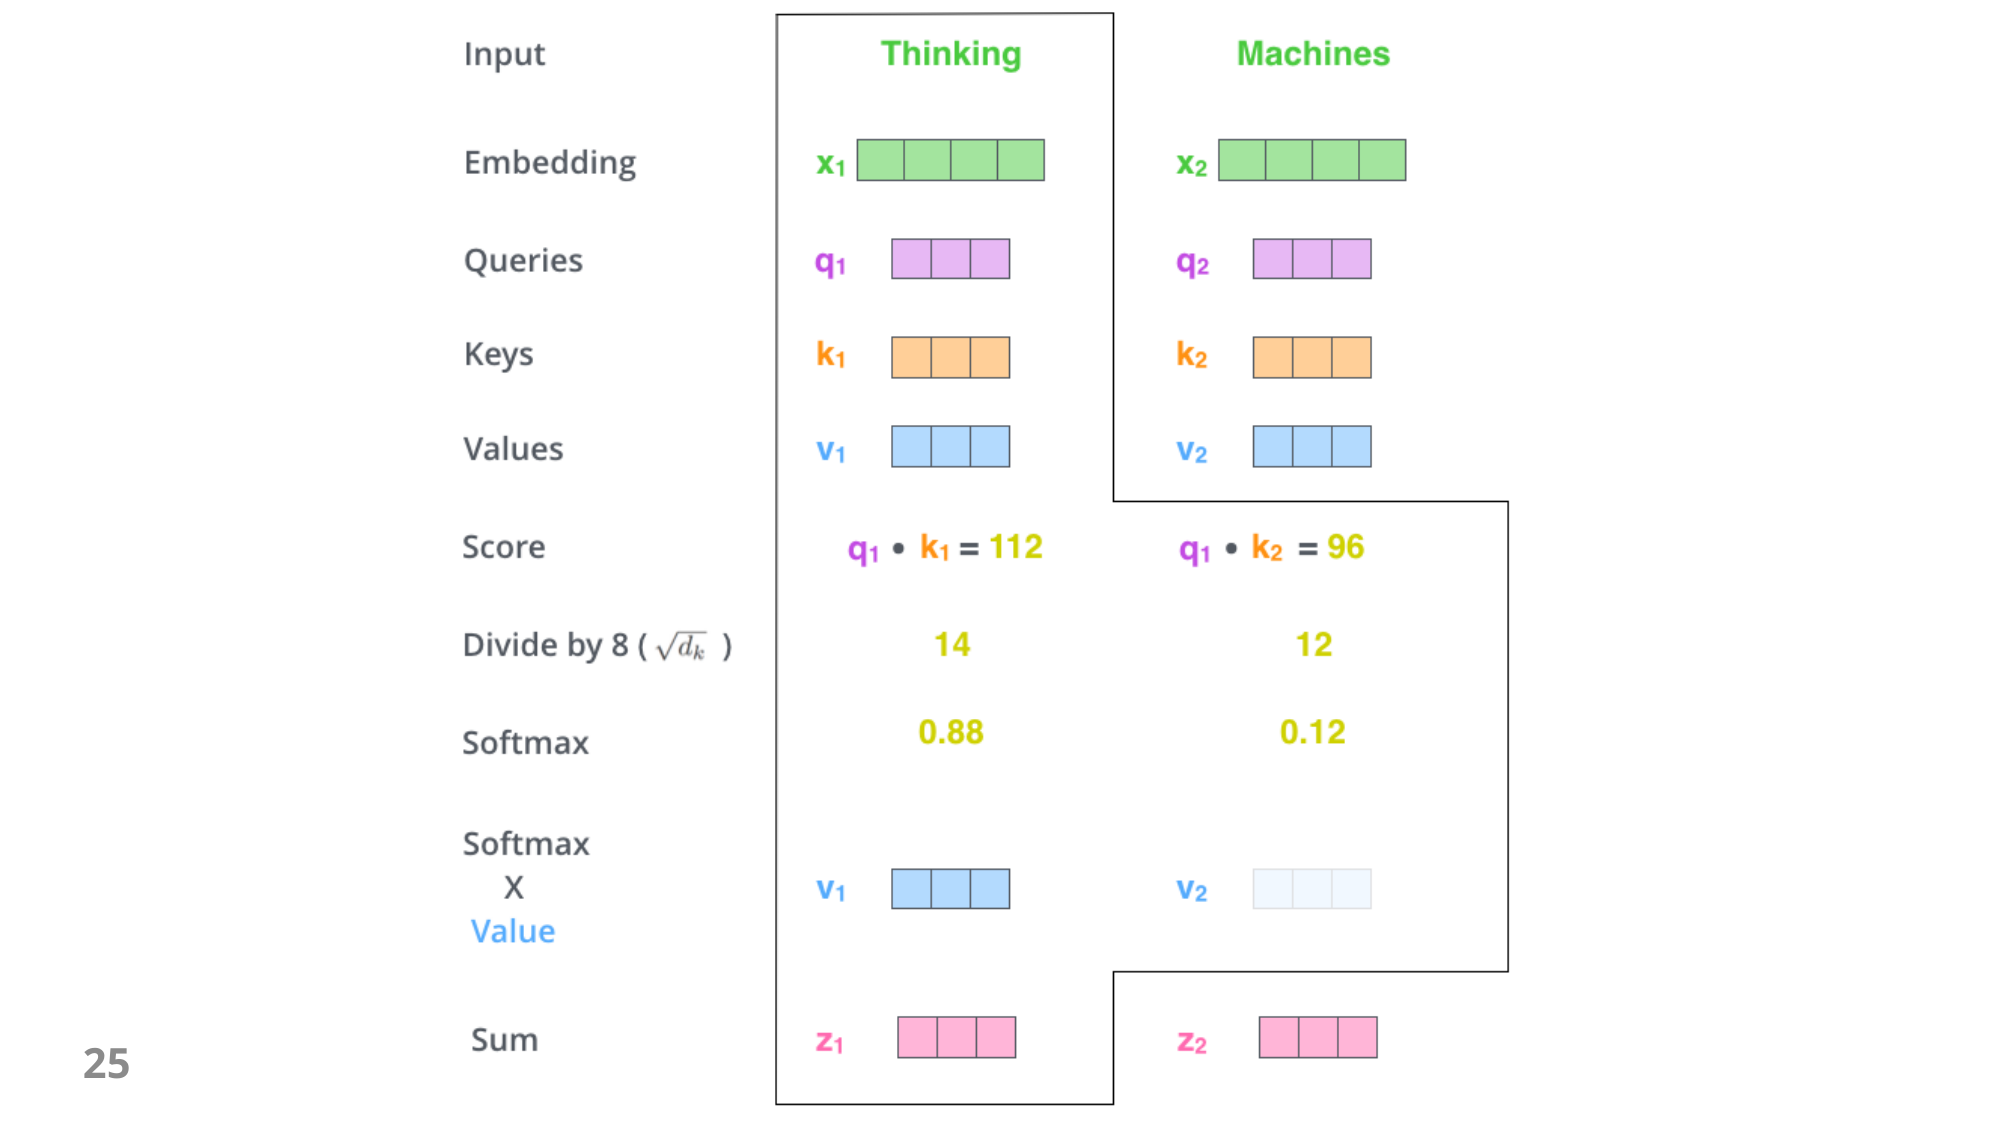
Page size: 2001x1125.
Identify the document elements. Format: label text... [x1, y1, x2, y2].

picture [408, 0, 1592, 1125]
slide_number 25 [67, 1035, 408, 1096]
